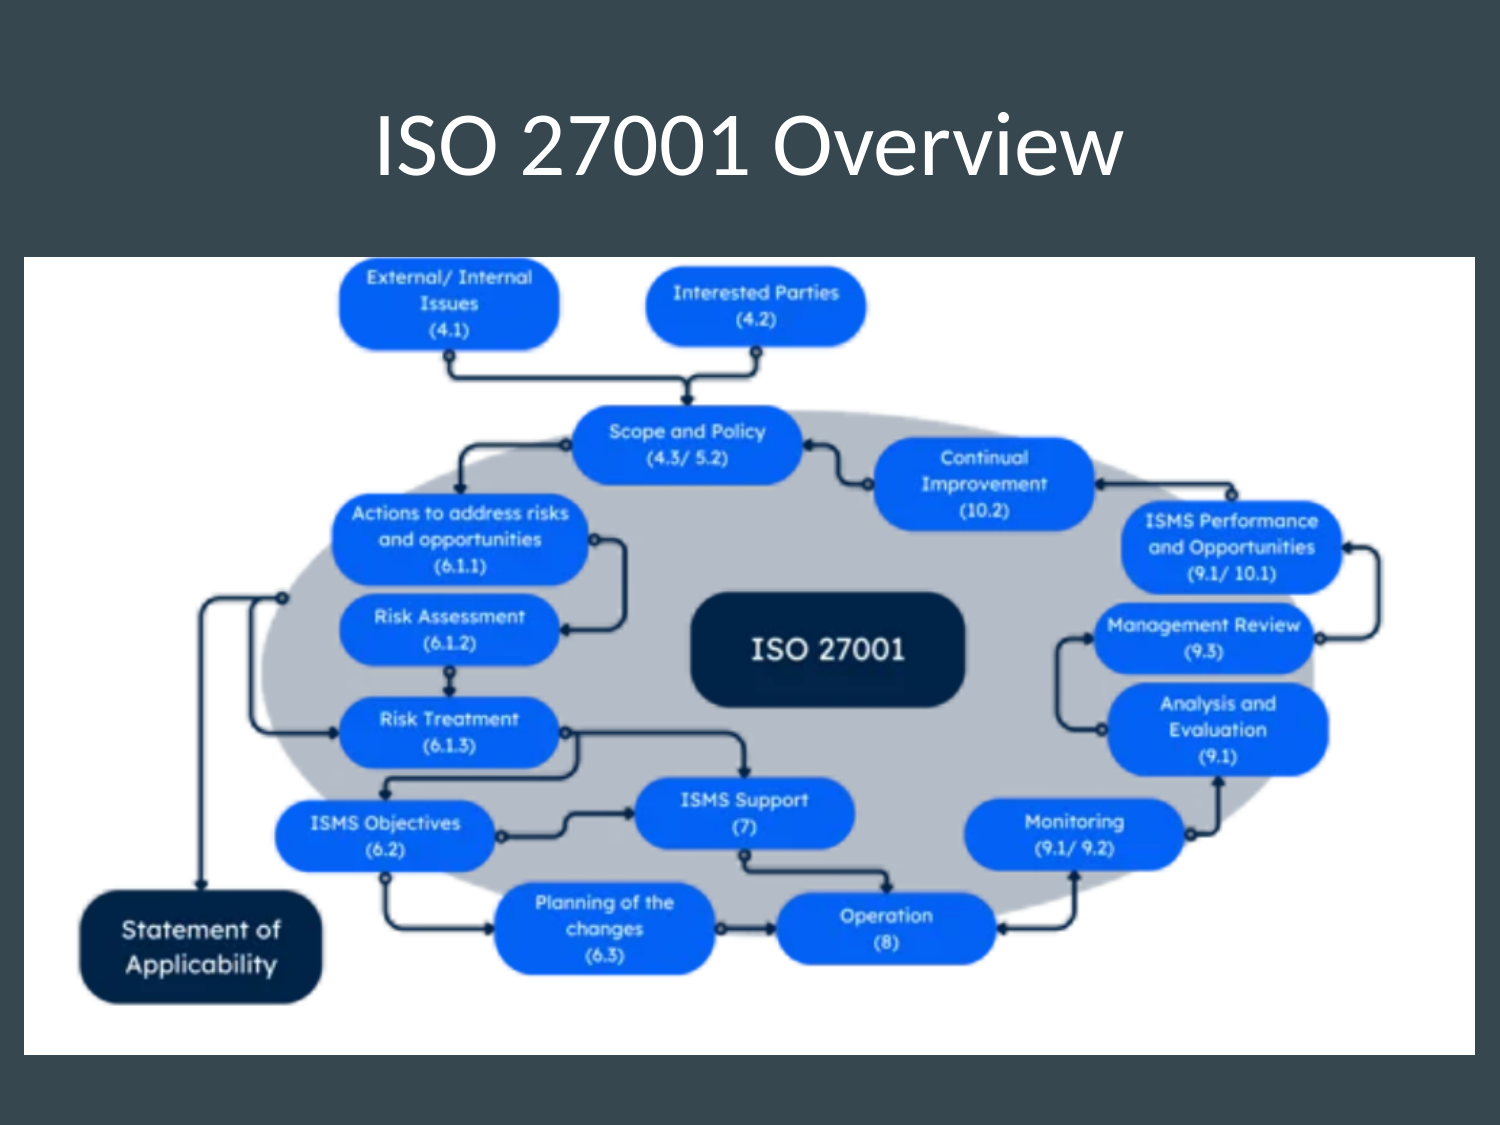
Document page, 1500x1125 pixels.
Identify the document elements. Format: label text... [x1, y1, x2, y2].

picture [24, 257, 1476, 1056]
title ISO 27001 Overview [75, 45, 1425, 233]
